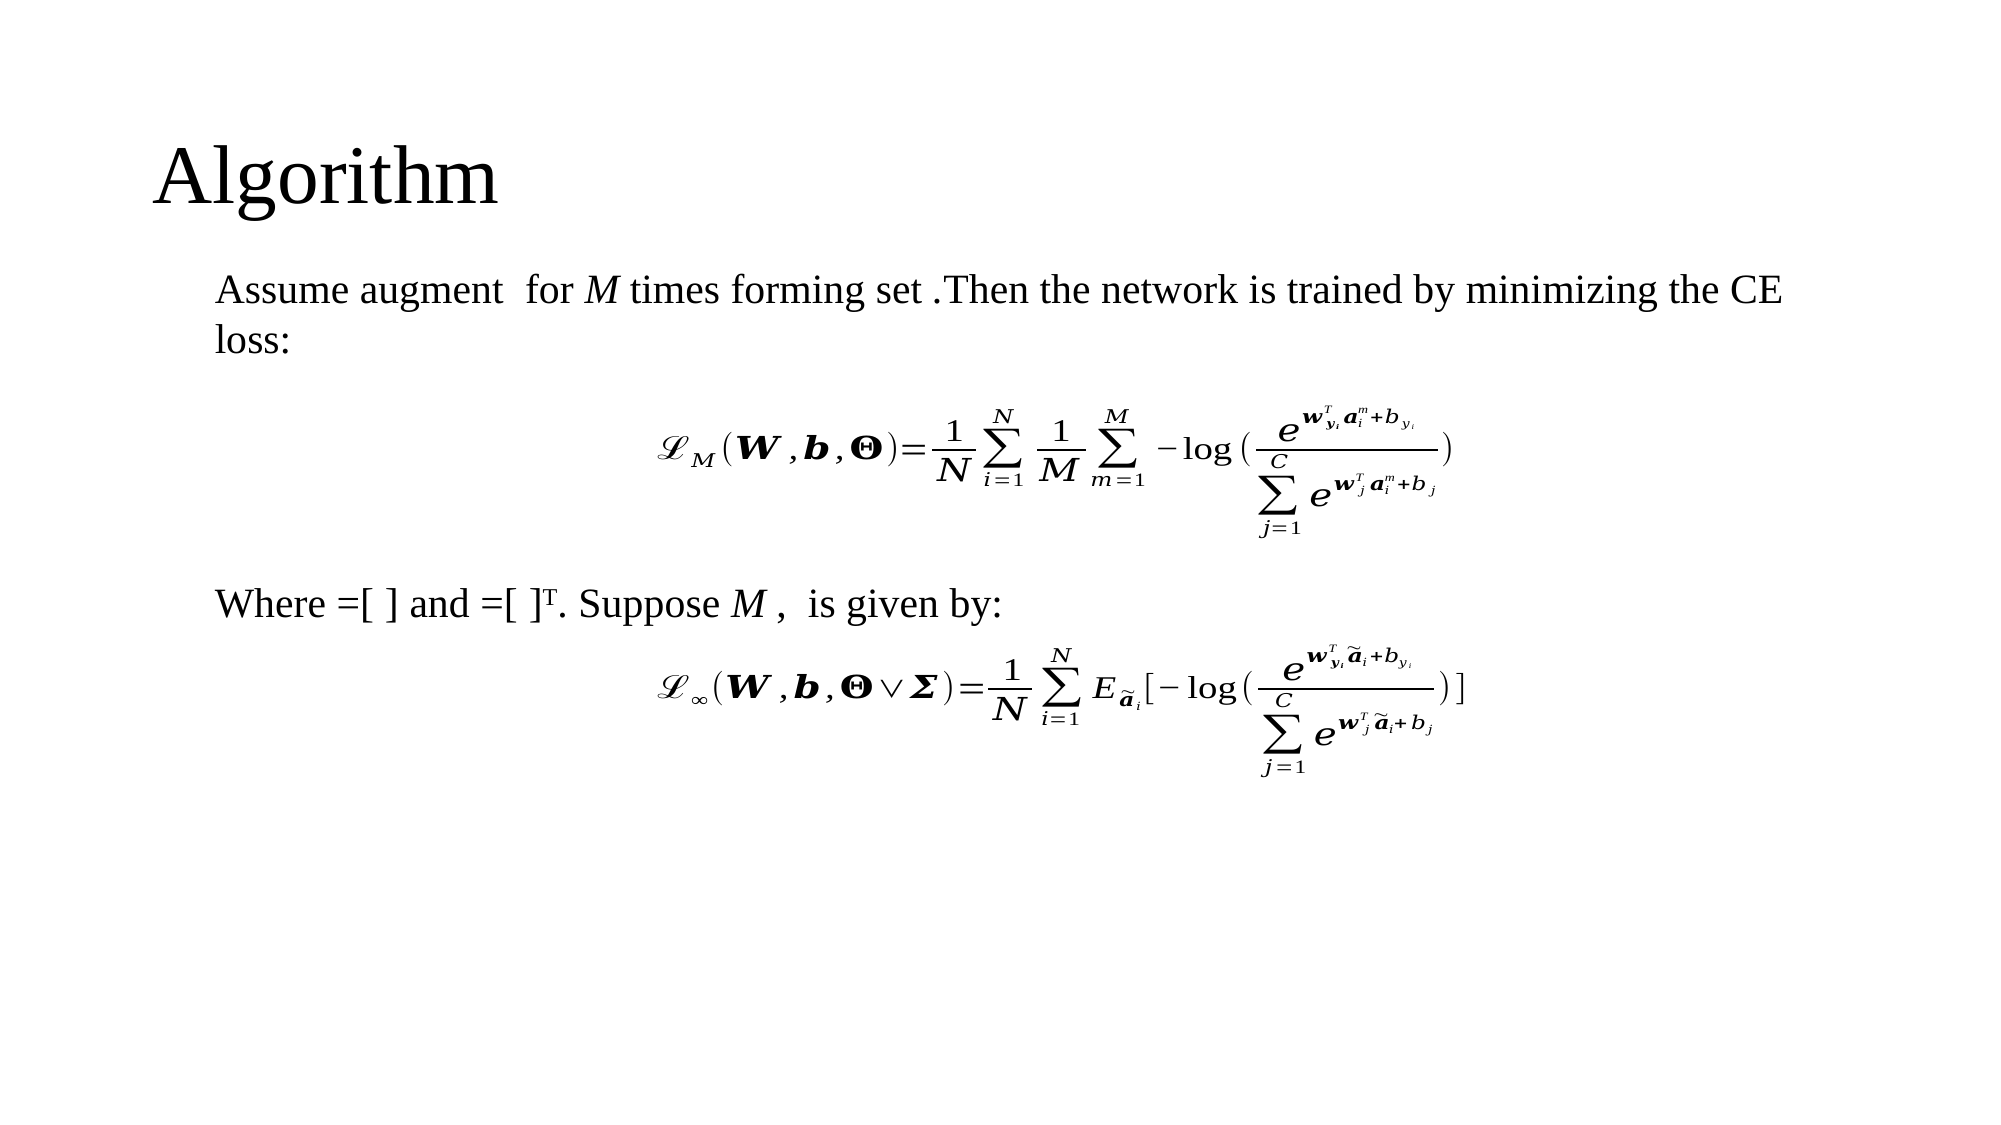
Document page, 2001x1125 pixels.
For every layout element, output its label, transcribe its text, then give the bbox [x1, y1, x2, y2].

title Algorithm [137, 59, 1266, 293]
